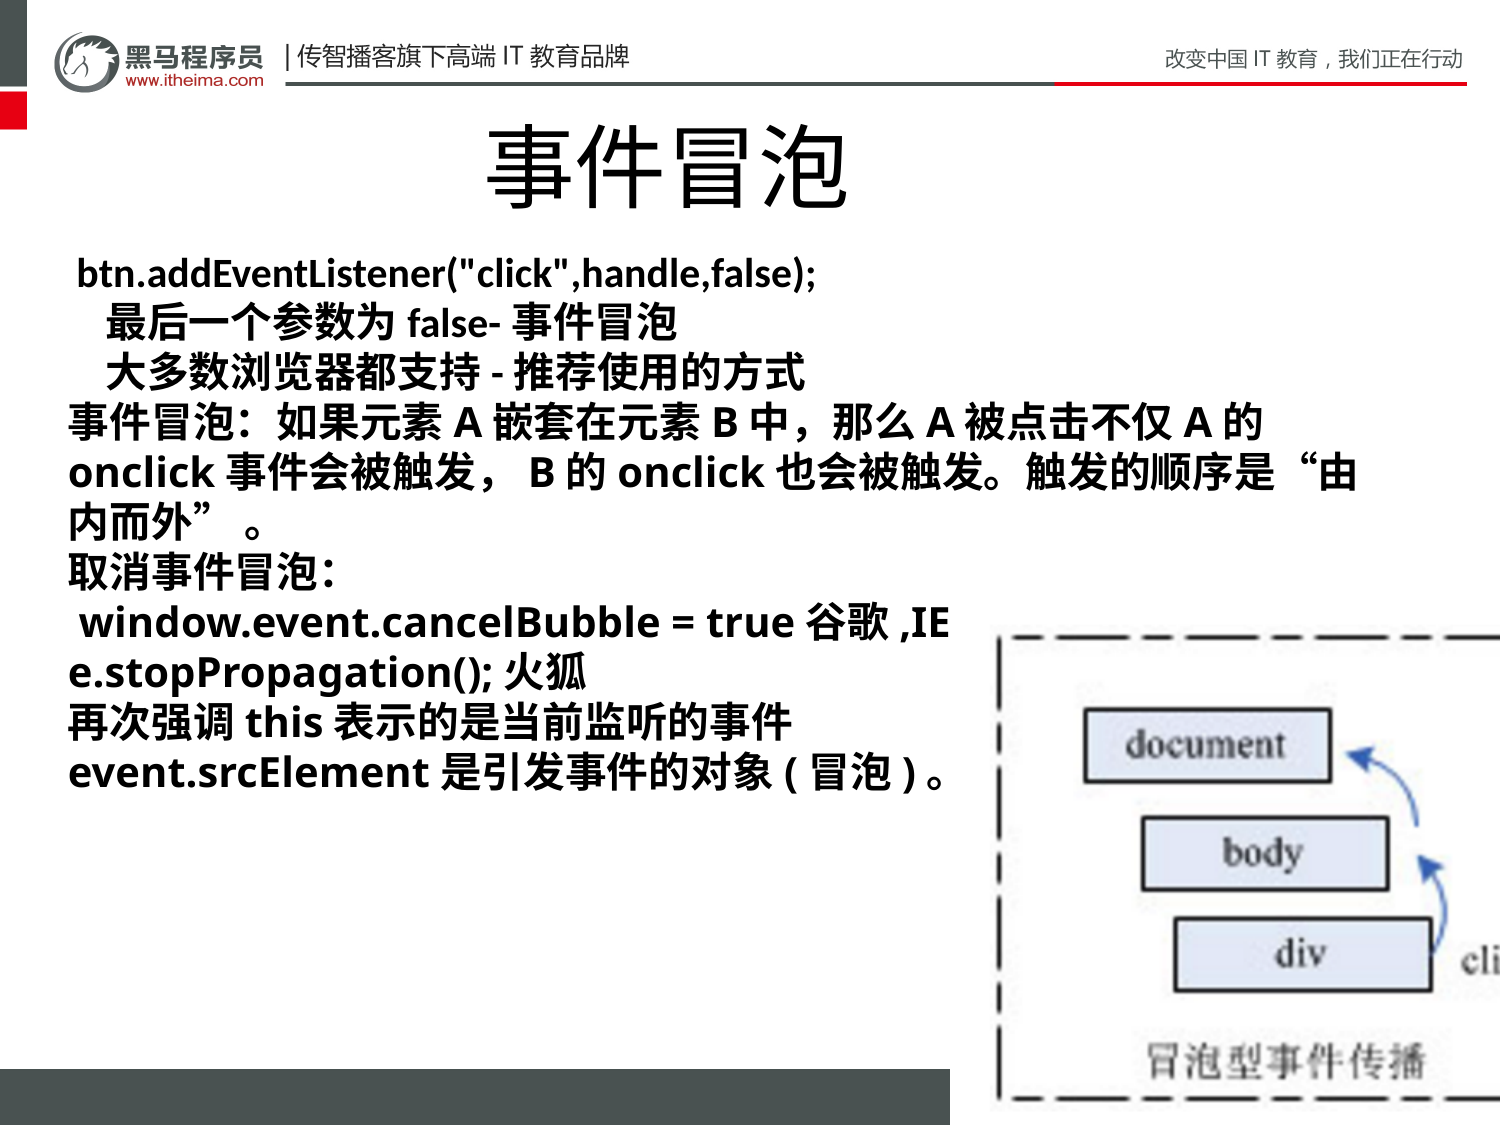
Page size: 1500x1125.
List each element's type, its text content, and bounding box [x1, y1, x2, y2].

list btn.addEventListener("click",handle,false); 最后一个参数为false-事件冒泡 大多数浏览器都支持-推荐使用的方式 事件冒泡：如果元素A嵌套在元素B中，那么A被点击不仅A的onclick事件会被触发，B的onclick也会被触发。触发的顺序是“由内而外” 。 取消事件冒泡： window.event.cancelBubble = true谷歌,IE e.stopPropagation();火狐 再次强调this表示的是当前监听的事件 event.srcElement是引发事件的对象(冒泡)。 [53, 237, 1387, 894]
picture [0, 0, 1500, 1125]
title 事件冒泡 [0, 102, 1334, 238]
